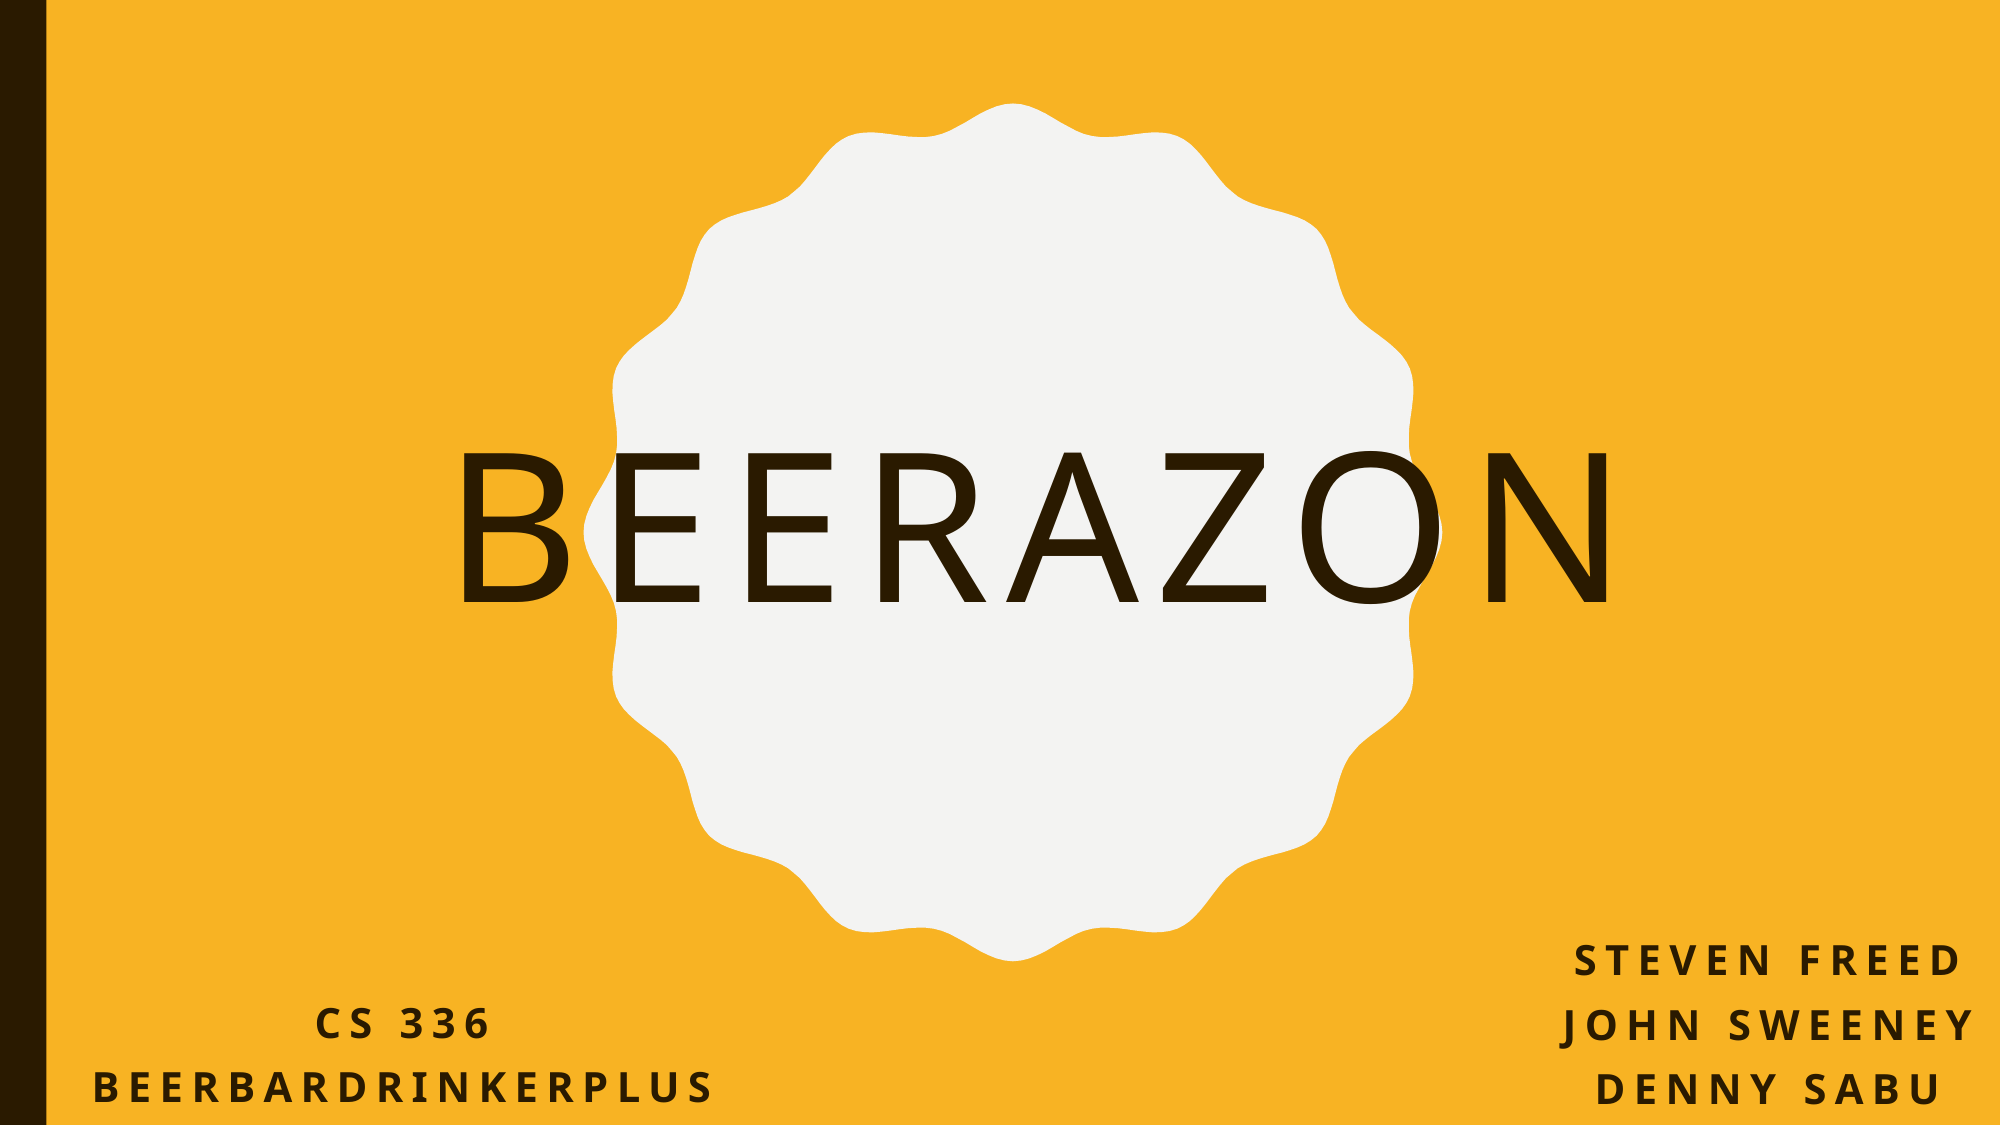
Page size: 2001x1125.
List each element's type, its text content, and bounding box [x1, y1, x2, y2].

title Beerazon [190, 174, 1883, 895]
subtitle Steven Freed John sweeney Denny sabu [577, 926, 2000, 1125]
text_box Cs 336 BeerbardrinkerPlus [0, 989, 1592, 1125]
